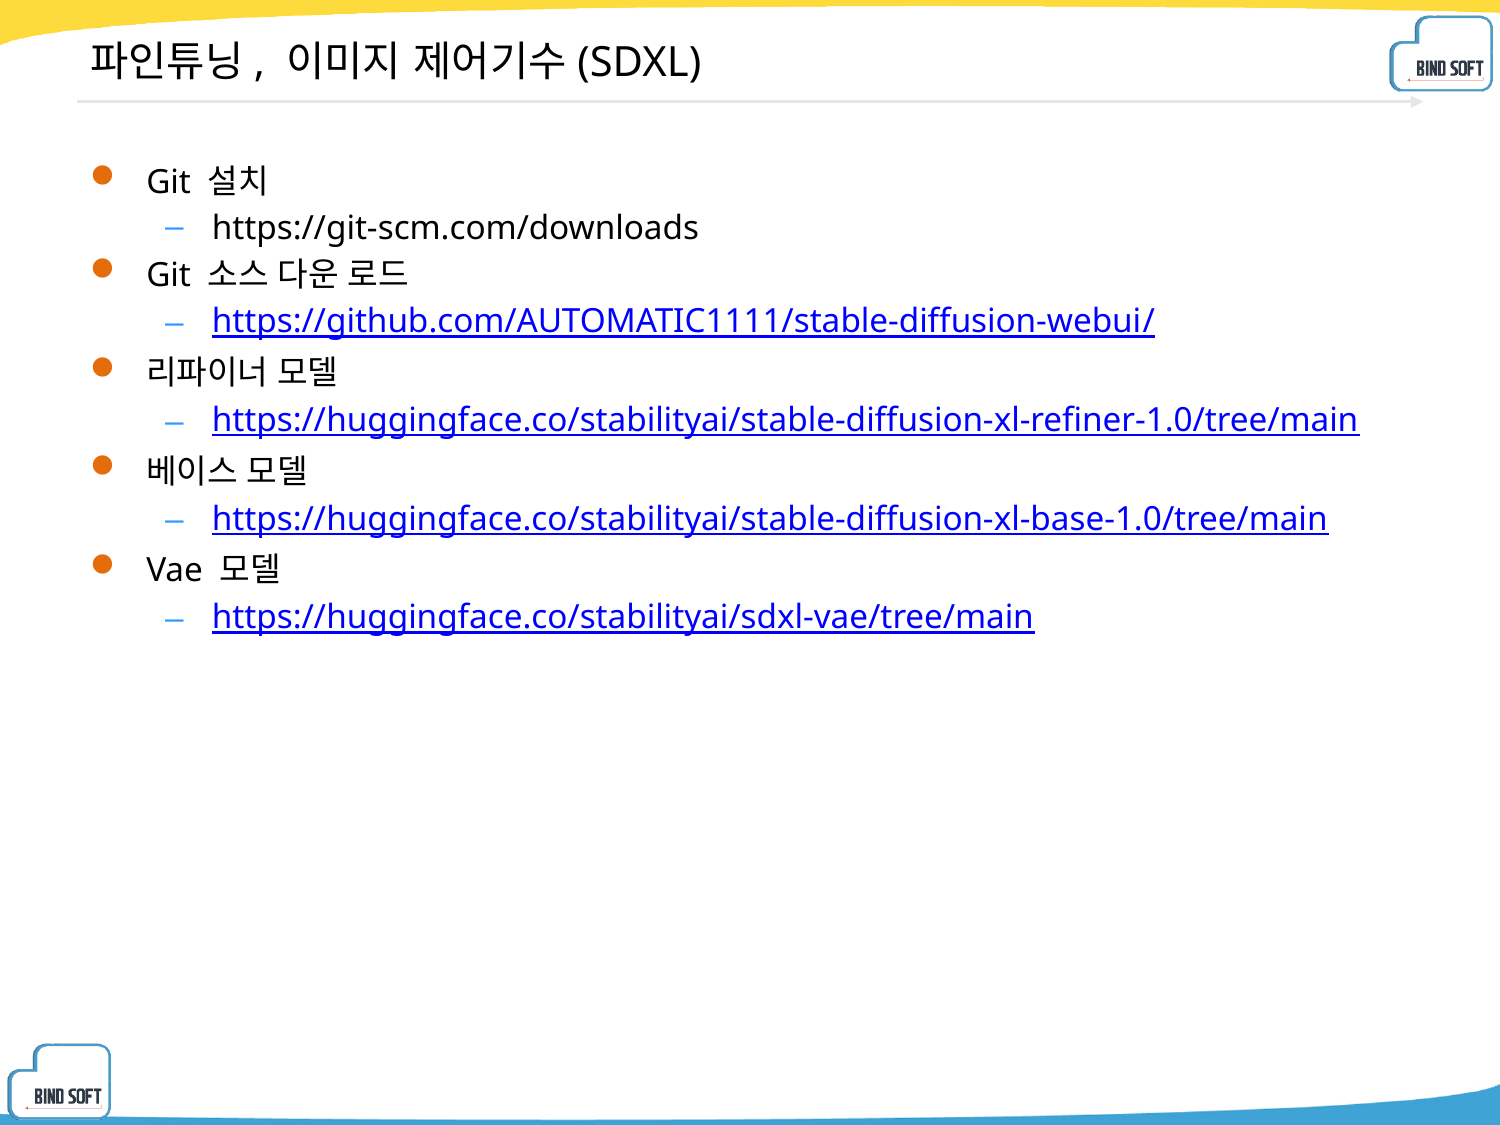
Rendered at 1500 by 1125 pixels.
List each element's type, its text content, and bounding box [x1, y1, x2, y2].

picture [0, 1003, 1500, 1125]
title 파인튜닝, 이미지 제어기수(SDXL) [75, 11, 1425, 108]
picture [0, 0, 1500, 96]
list Git 설치 https://git-scm.com/downloads Git 소스 다운 로드 https://github.com/AUTOMATIC1111/stable-diffusion-webui/ 리파이너 모델 https://huggingface.co/stabilityai/stable-diffusion-xl-refiner-1.0/tree/main 베이스 모델 https://huggingface.co/stabilityai/stable-diffusion-xl-base-1.0/tree/main Vae 모델 https://huggingface.co/stabilityai/sdxl-vae/tree/main [75, 152, 1425, 1055]
